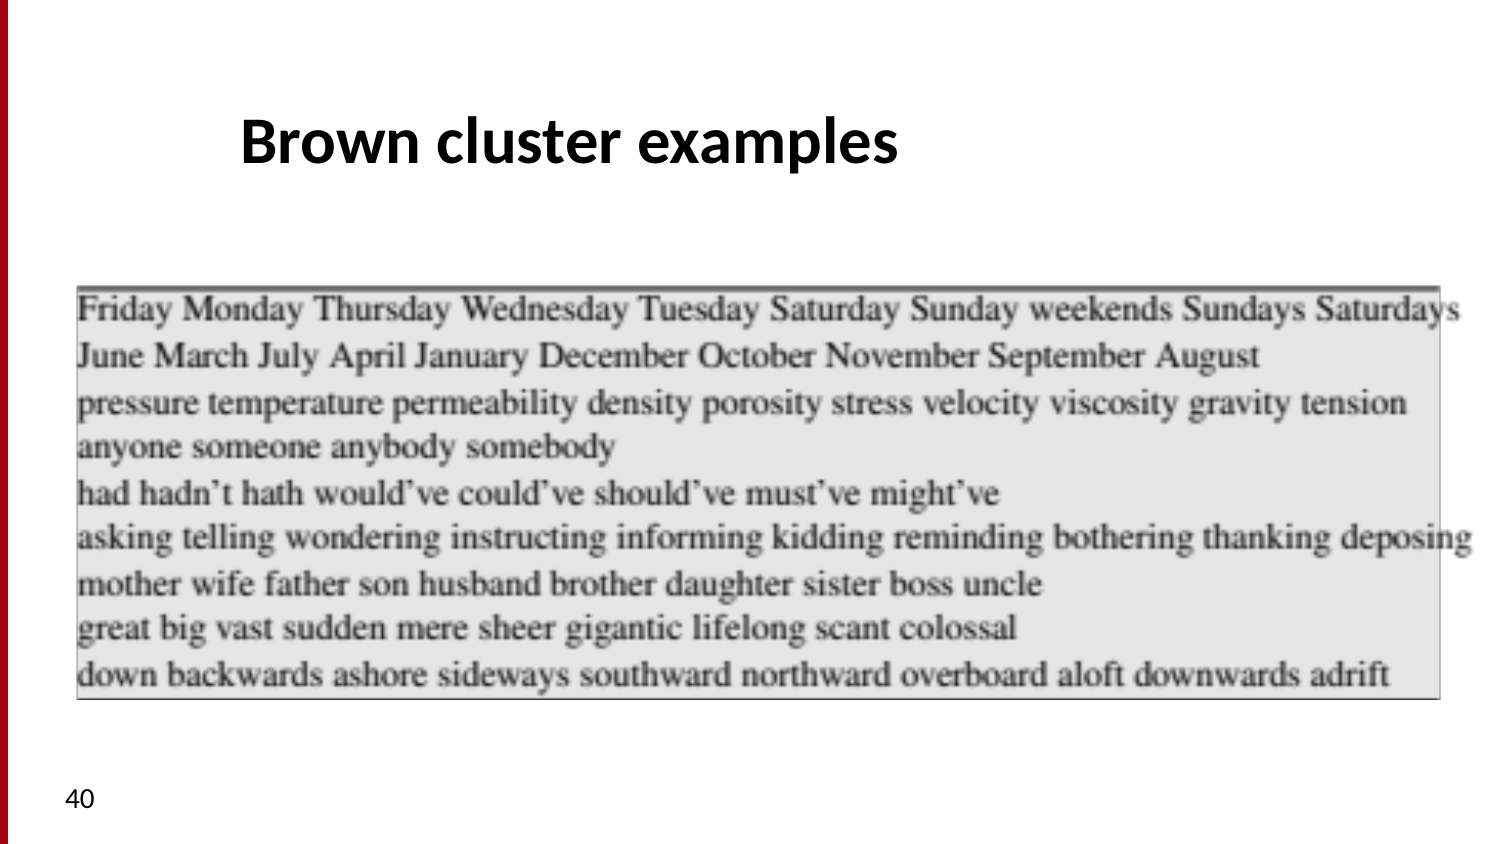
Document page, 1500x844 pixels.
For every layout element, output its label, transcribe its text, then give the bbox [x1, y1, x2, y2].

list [74, 284, 1475, 700]
title Brown cluster examples [225, 62, 1450, 185]
slide_number 40 [49, 771, 376, 829]
